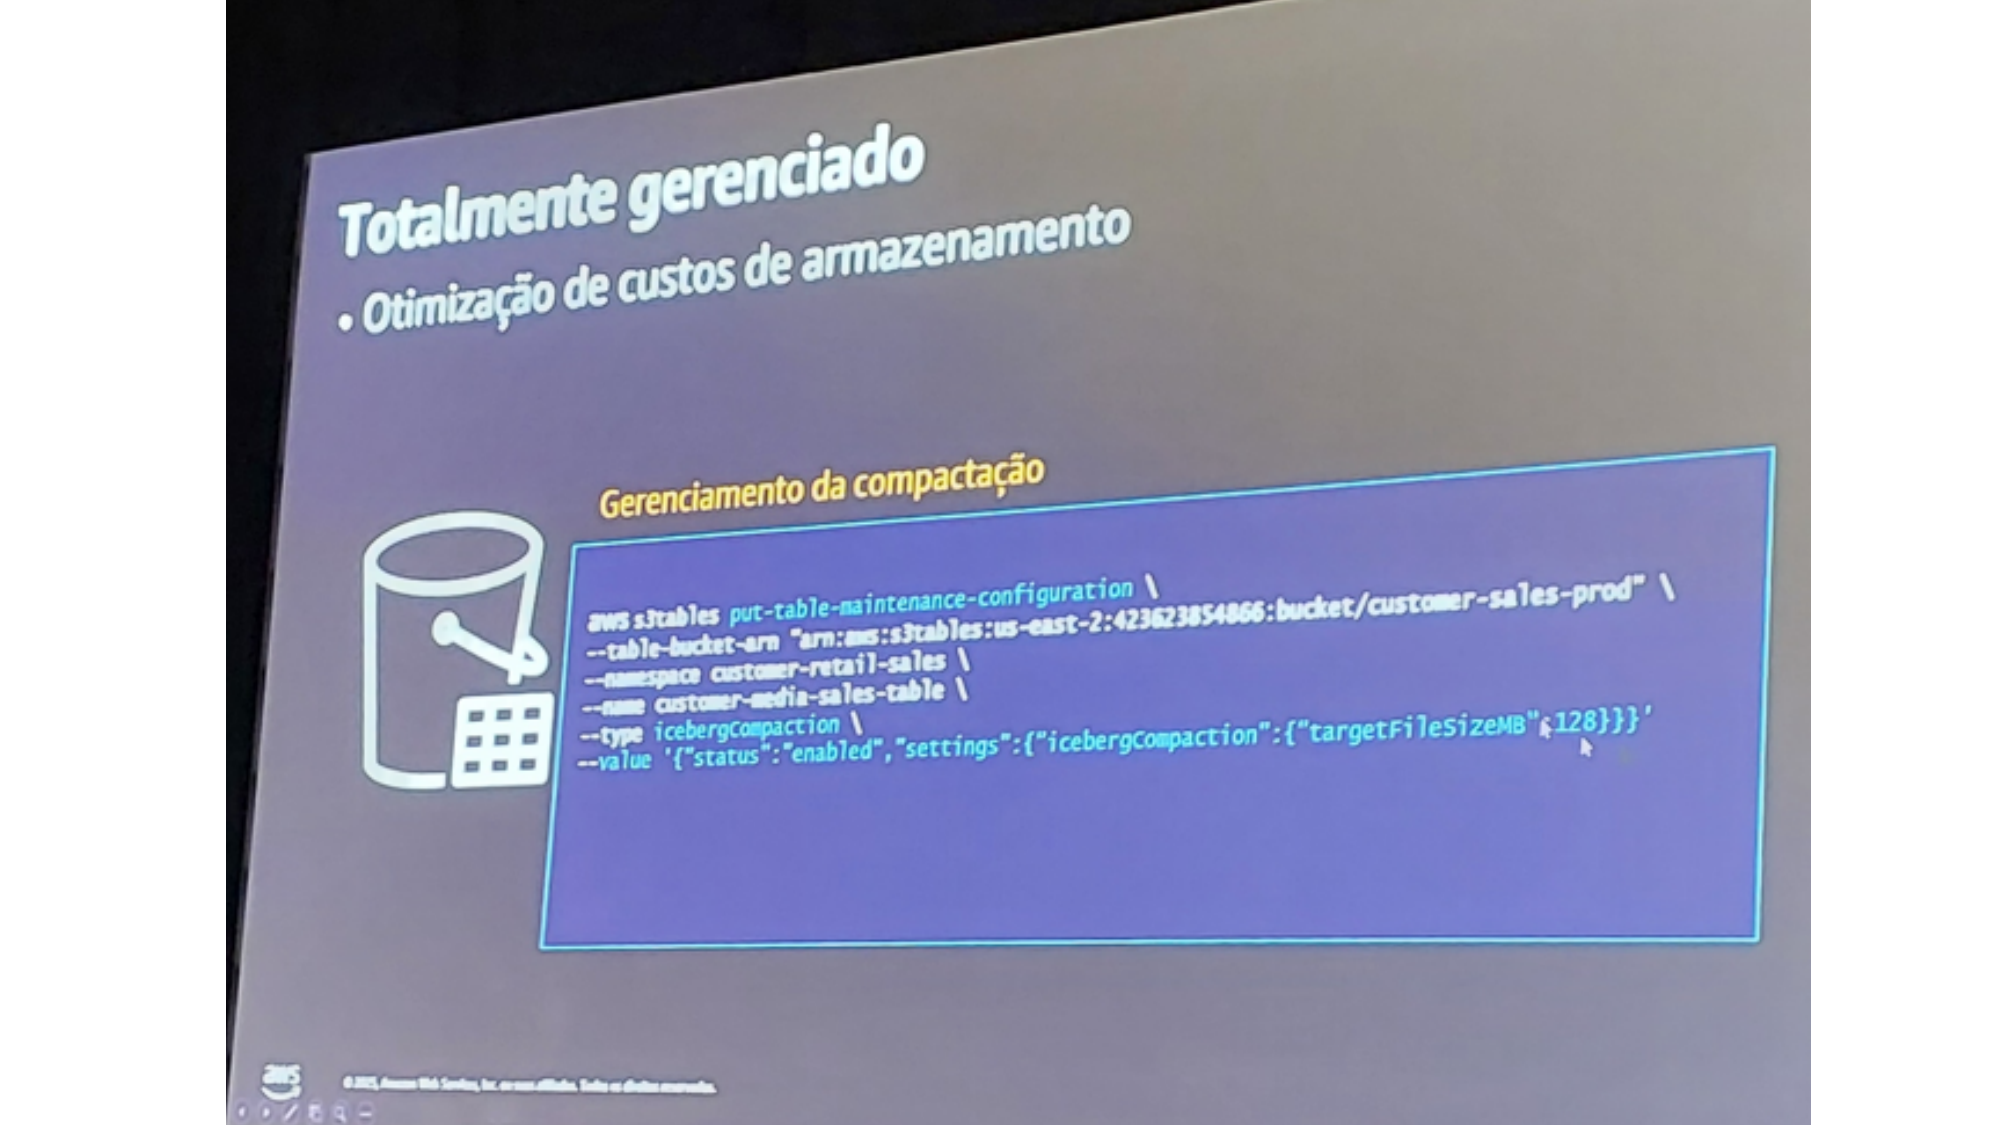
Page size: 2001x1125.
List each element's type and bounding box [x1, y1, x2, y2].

picture [226, 0, 1812, 1125]
